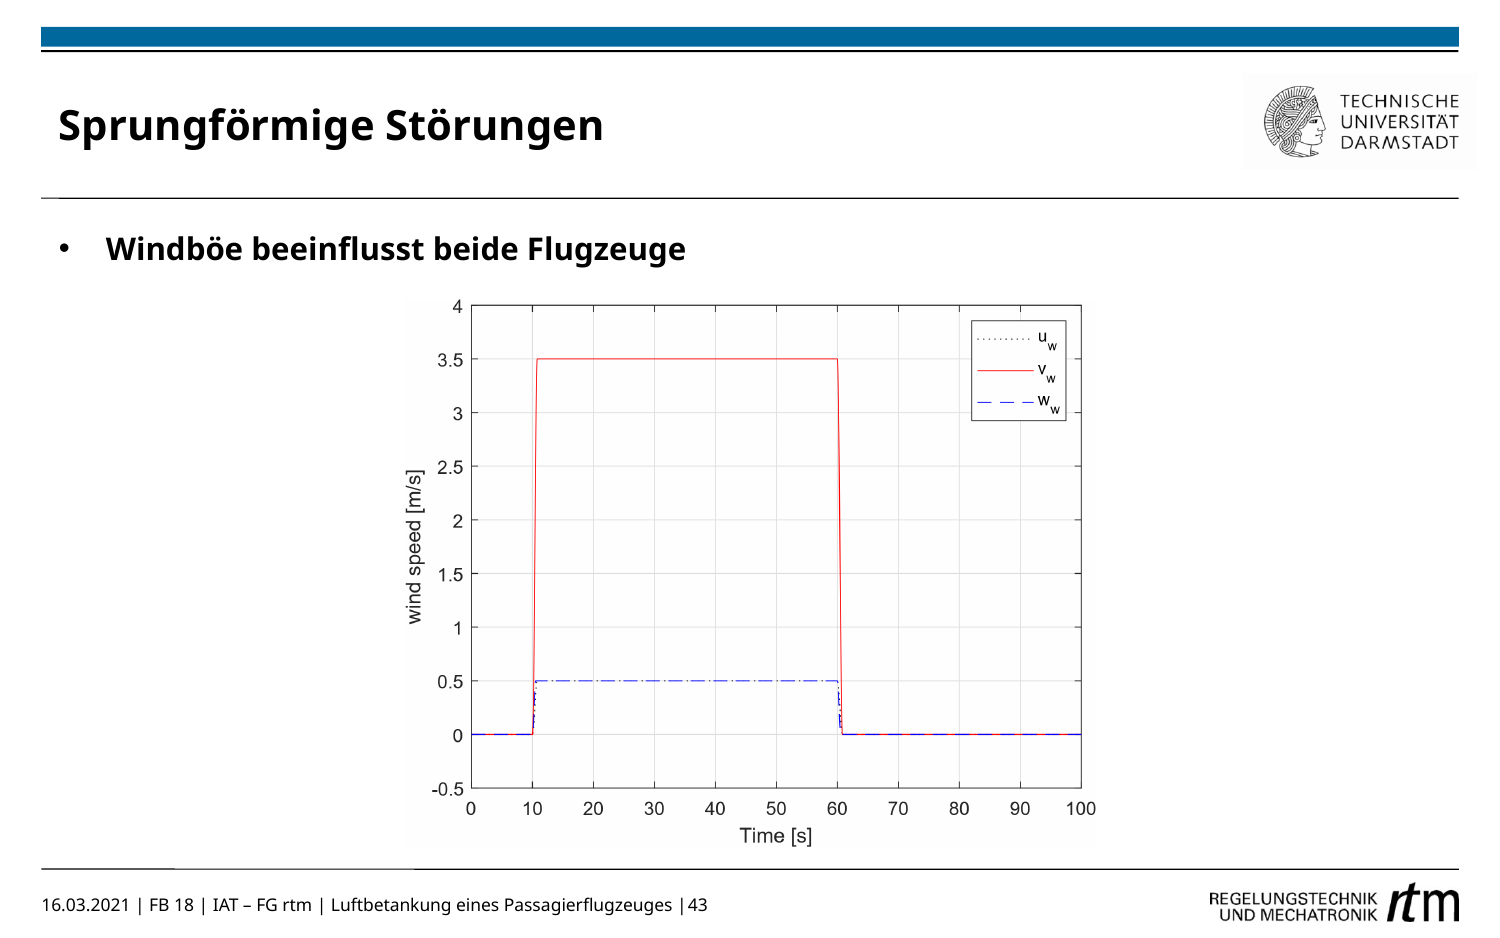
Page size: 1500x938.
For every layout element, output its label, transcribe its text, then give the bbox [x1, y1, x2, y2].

picture [1242, 73, 1477, 170]
picture [404, 299, 1096, 847]
list Windböe beeinflusst beide Flugzeuge [58, 221, 1441, 847]
picture [1210, 882, 1459, 922]
title Sprungförmige Störungen [58, 66, 1149, 182]
